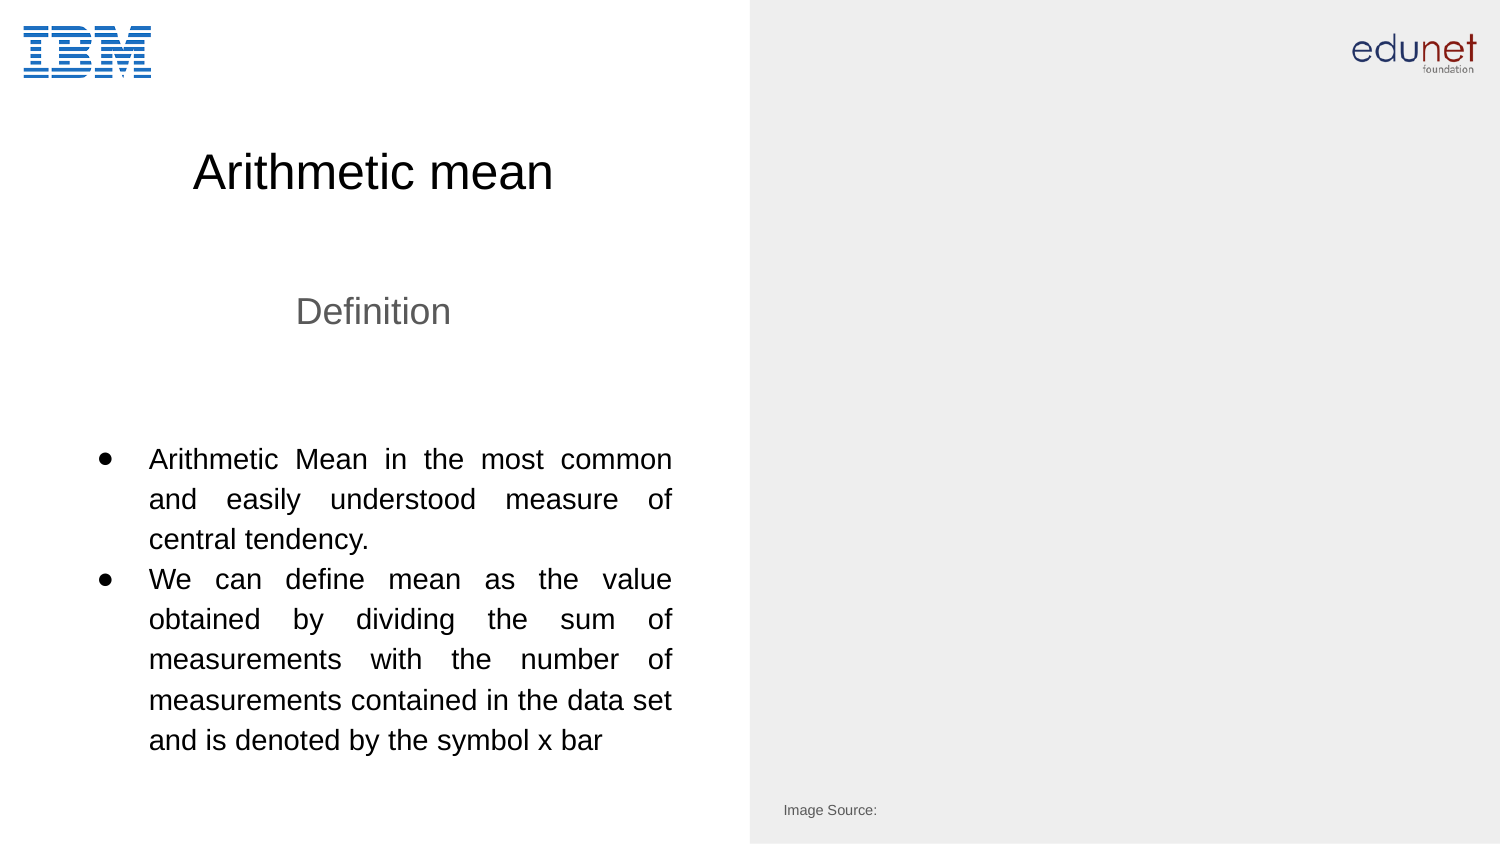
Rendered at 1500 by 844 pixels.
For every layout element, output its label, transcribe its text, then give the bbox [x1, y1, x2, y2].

title Arithmetic mean [41, 117, 706, 223]
list Arithmetic Mean in the most common and easily understood measure of central tendency. We can define mean as the value obtained by dividing the sum of measurements with the number of measurements contained in the data set and is denoted by the symbol x bar [58, 421, 689, 770]
list Image Source: [768, 782, 1480, 833]
subtitle Definition [41, 257, 706, 363]
picture [23, 26, 151, 78]
picture [1350, 26, 1480, 78]
